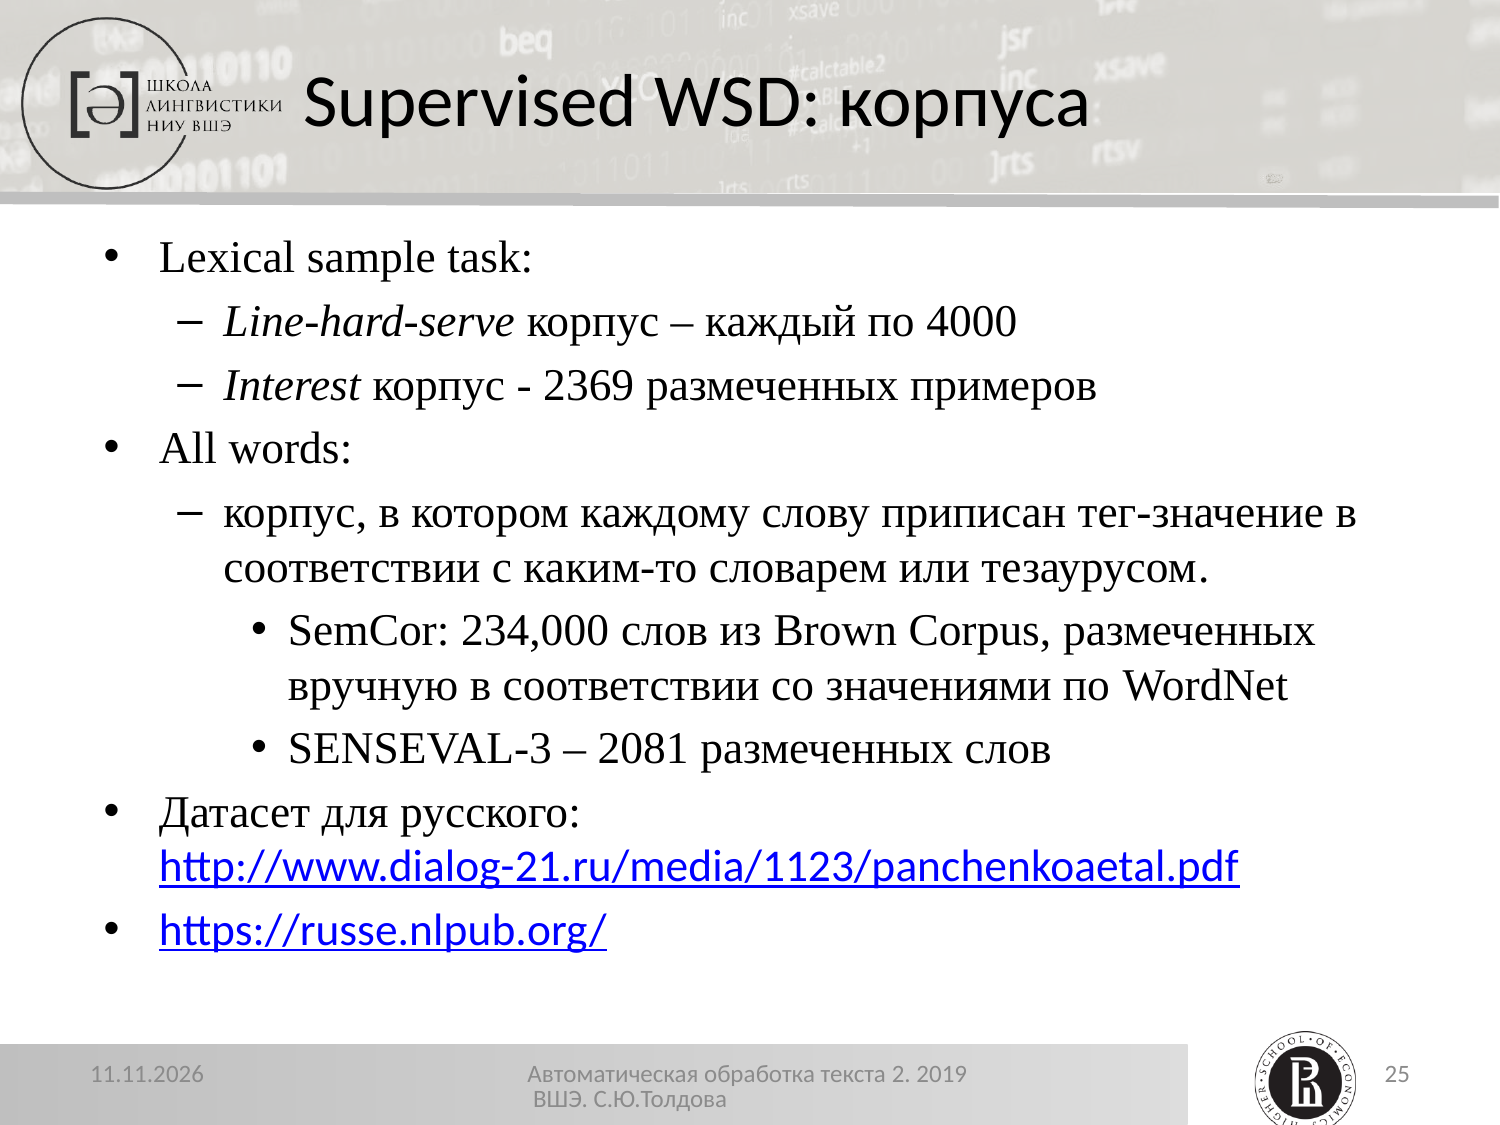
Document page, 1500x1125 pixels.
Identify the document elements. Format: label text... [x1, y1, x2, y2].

picture [1254, 1031, 1356, 1042]
footer Автоматическая обработка текста 2. 2019 ВШЭ. С.Ю.Толдова [512, 1042, 988, 1103]
title Supervised WSD: корпуса [288, 2, 1483, 190]
picture [17, 13, 282, 193]
list Lexical sample task: Line-hard-serve корпус – каждый по 4000 Interest корпус - 2369 размеченных примеров All words: корпус, в котором каждому слову приписан тег-значение в соответствии с каким-то словарем или тезаурусом. SemCor: 234,000 слов из Brown Corpus, размеченных вручную в соответствии со значениями по WordNet SENSEVAL-3 – 2081 размеченных слов Датасет для русского: http://www.dialog-21.ru/media/1123/panchenkoaetal.pdf https://russe.nlpub.org/ [88, 220, 1400, 976]
picture [1254, 1103, 1356, 1125]
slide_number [75, 1042, 425, 1103]
slide_number 25 [1074, 1042, 1425, 1103]
